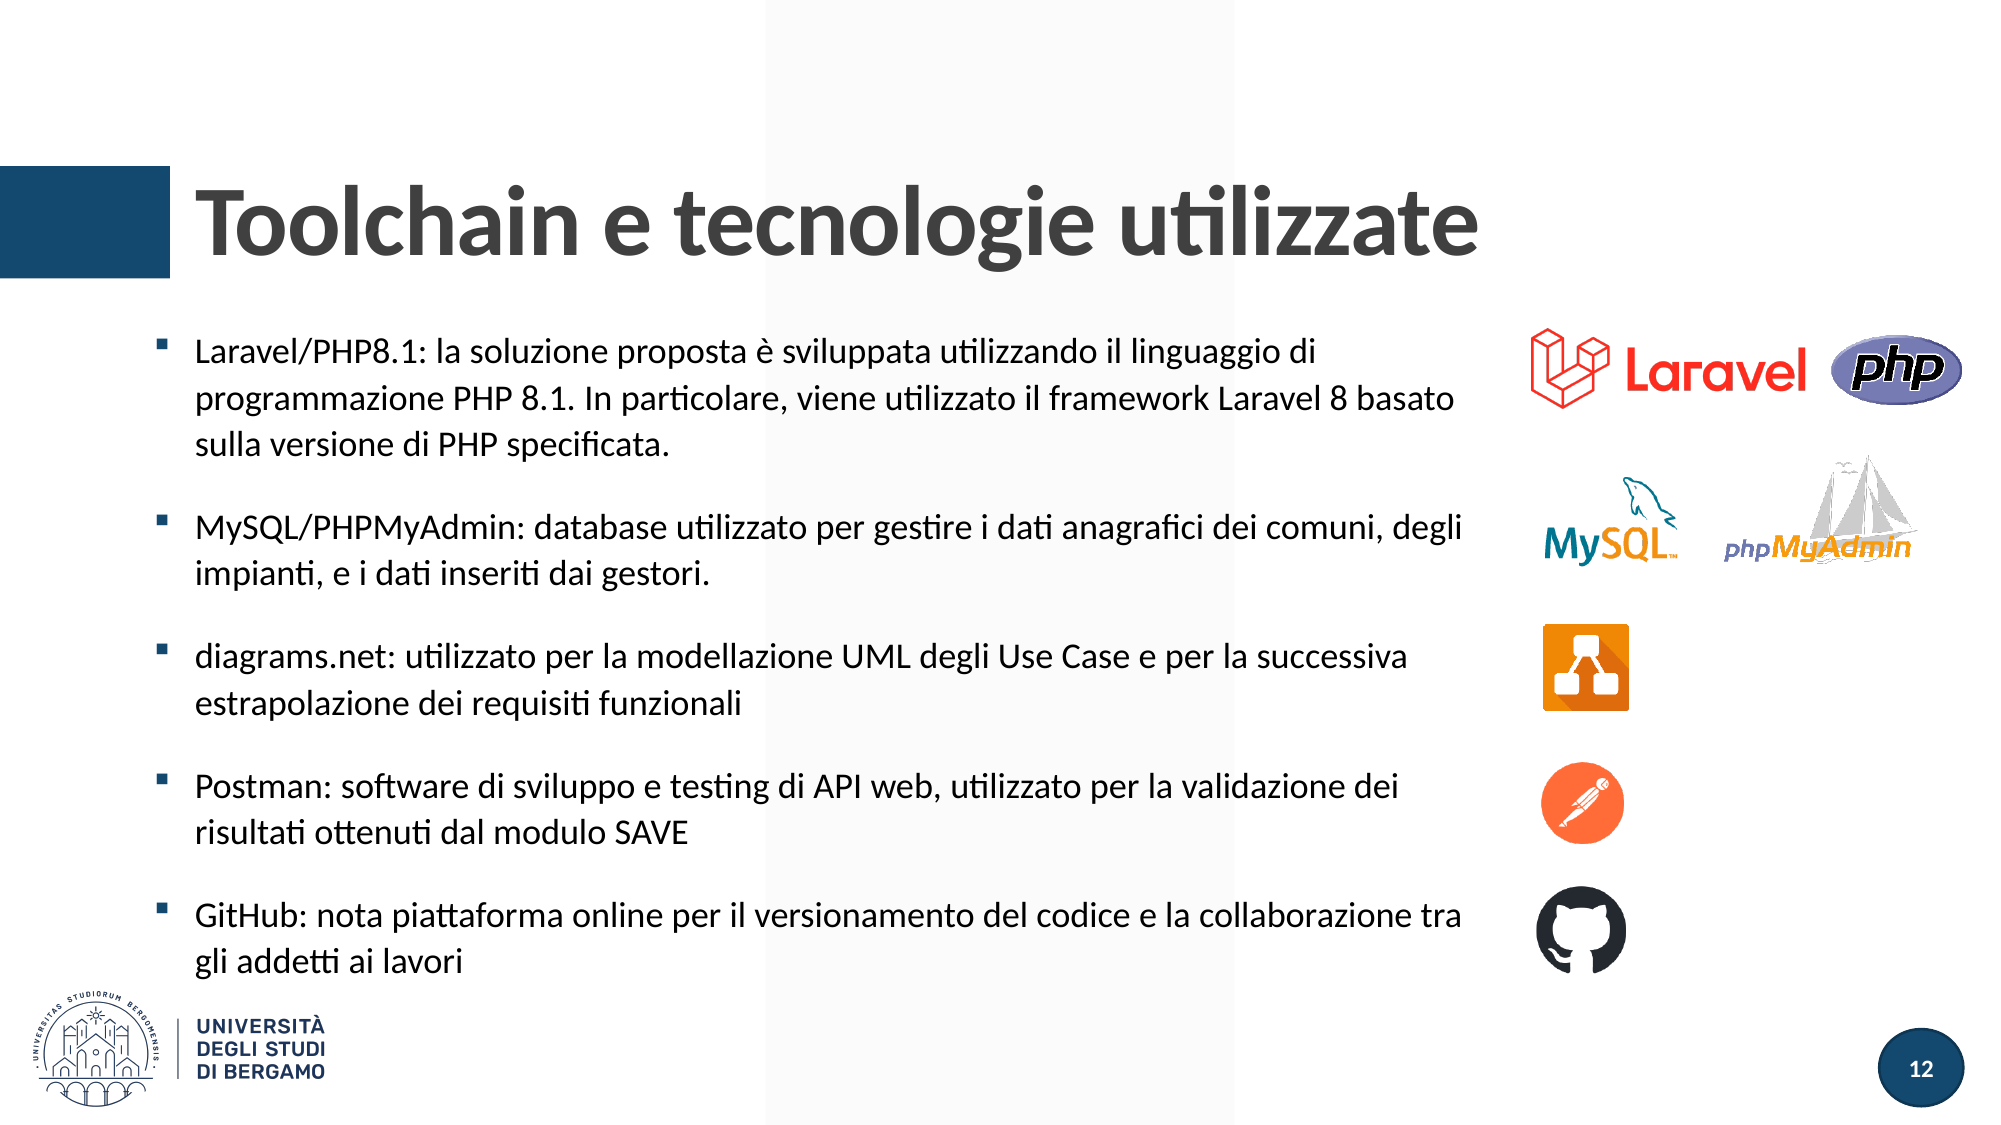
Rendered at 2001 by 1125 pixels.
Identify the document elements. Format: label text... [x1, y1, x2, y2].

picture [33, 990, 325, 1107]
picture [1626, 345, 1806, 393]
picture [1534, 883, 1628, 977]
text_box 12 [1877, 1027, 1965, 1108]
picture [1828, 333, 1964, 407]
picture [1531, 327, 1611, 411]
text_box Laravel/PHP8.1: la soluzione proposta è sviluppata utilizzando il linguaggio di programmazione PHP 8.1. In particolare, viene utilizzato il framework Laravel 8 basato sulla versione di PHP specificata. MySQL/PHPMyAdmin: database utilizzato per gestire i dati anagrafici dei comuni, degli impianti, e i dati inseriti dai gestori. diagrams.net: utilizzato per la modellazione UML degli Use Case e per la successiva estrapolazione dei requisiti funzionali Postman: software di sviluppo e testing di API web, utilizzato per la validazione dei risultati ottenuti dal modulo SAVE GitHub: nota piattaforma online per il versionamento del codice e la collaborazione tra gli addetti ai lavori [124, 316, 1496, 992]
picture [1541, 761, 1624, 845]
picture [1541, 473, 1679, 567]
title Toolchain e tecnologie utilizzate [180, 47, 1830, 285]
picture [1542, 624, 1629, 711]
picture [1723, 454, 1919, 564]
